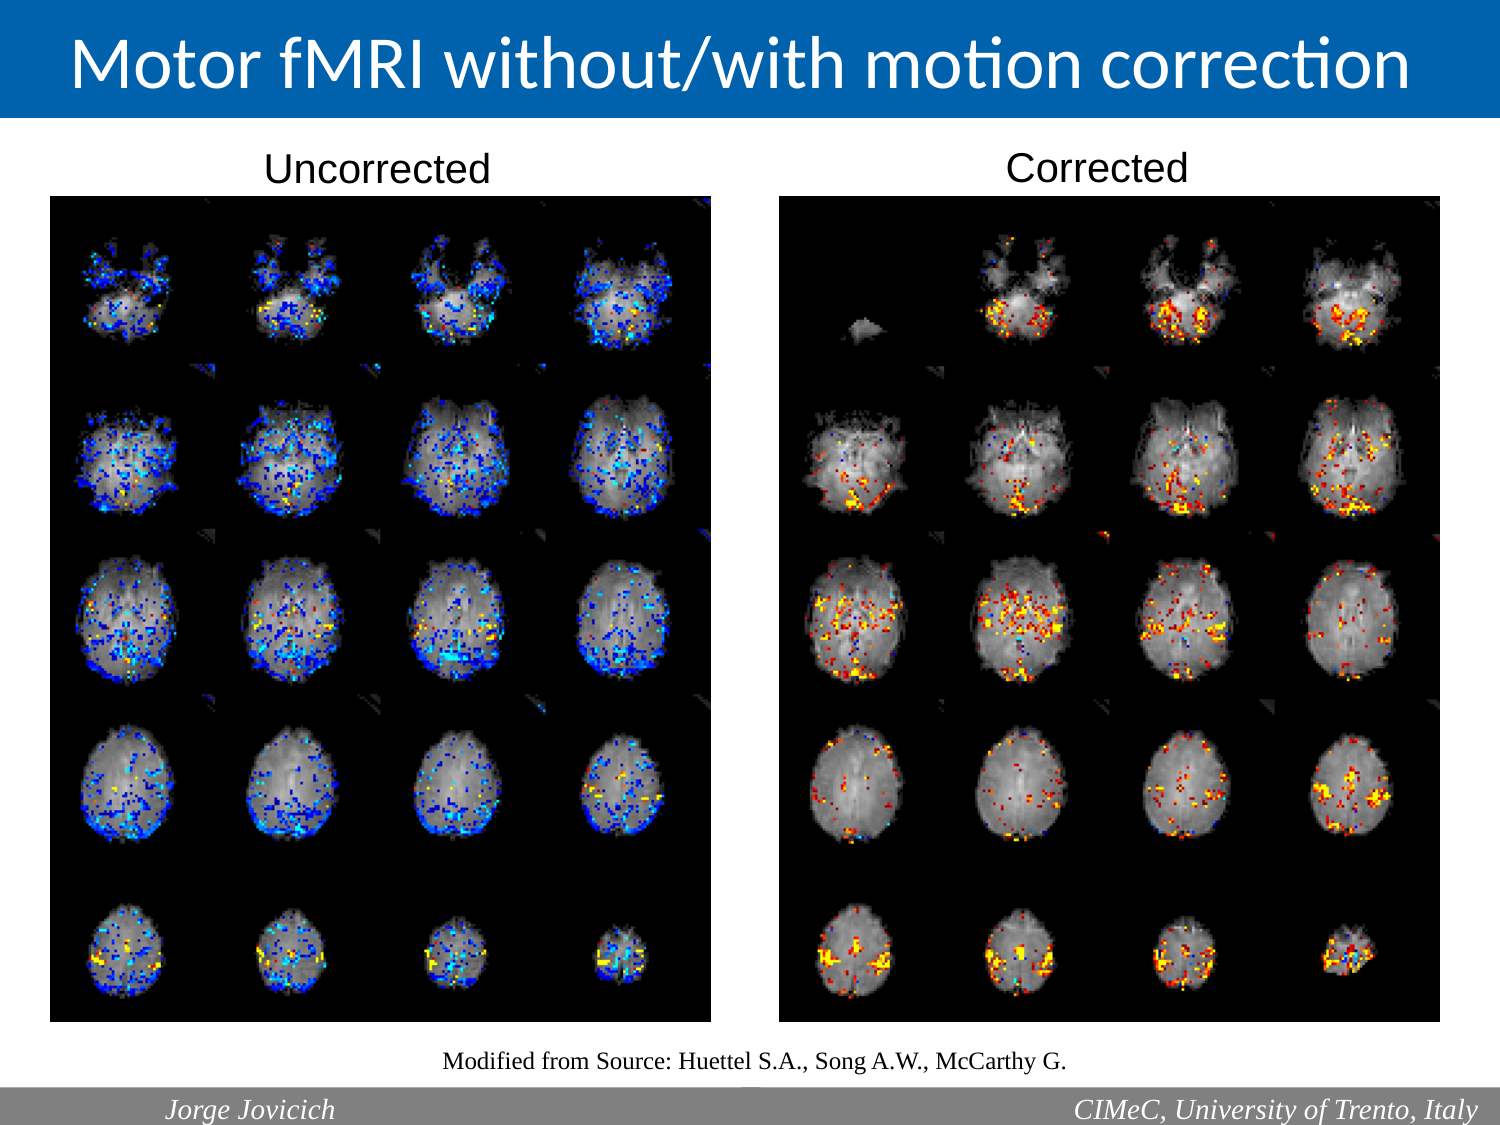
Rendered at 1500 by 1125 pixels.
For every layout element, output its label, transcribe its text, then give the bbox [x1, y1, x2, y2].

text_box Uncorrected [248, 134, 512, 194]
text_box Corrected [990, 133, 1254, 194]
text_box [0, 1087, 1500, 1125]
picture [779, 196, 1440, 1022]
text_box Motor fMRI without/with motion correction [0, 0, 1500, 120]
picture [49, 196, 711, 1022]
text_box Modified from Source: Huettel S.A., Song A.W., McCarthy G. [427, 1037, 1083, 1083]
